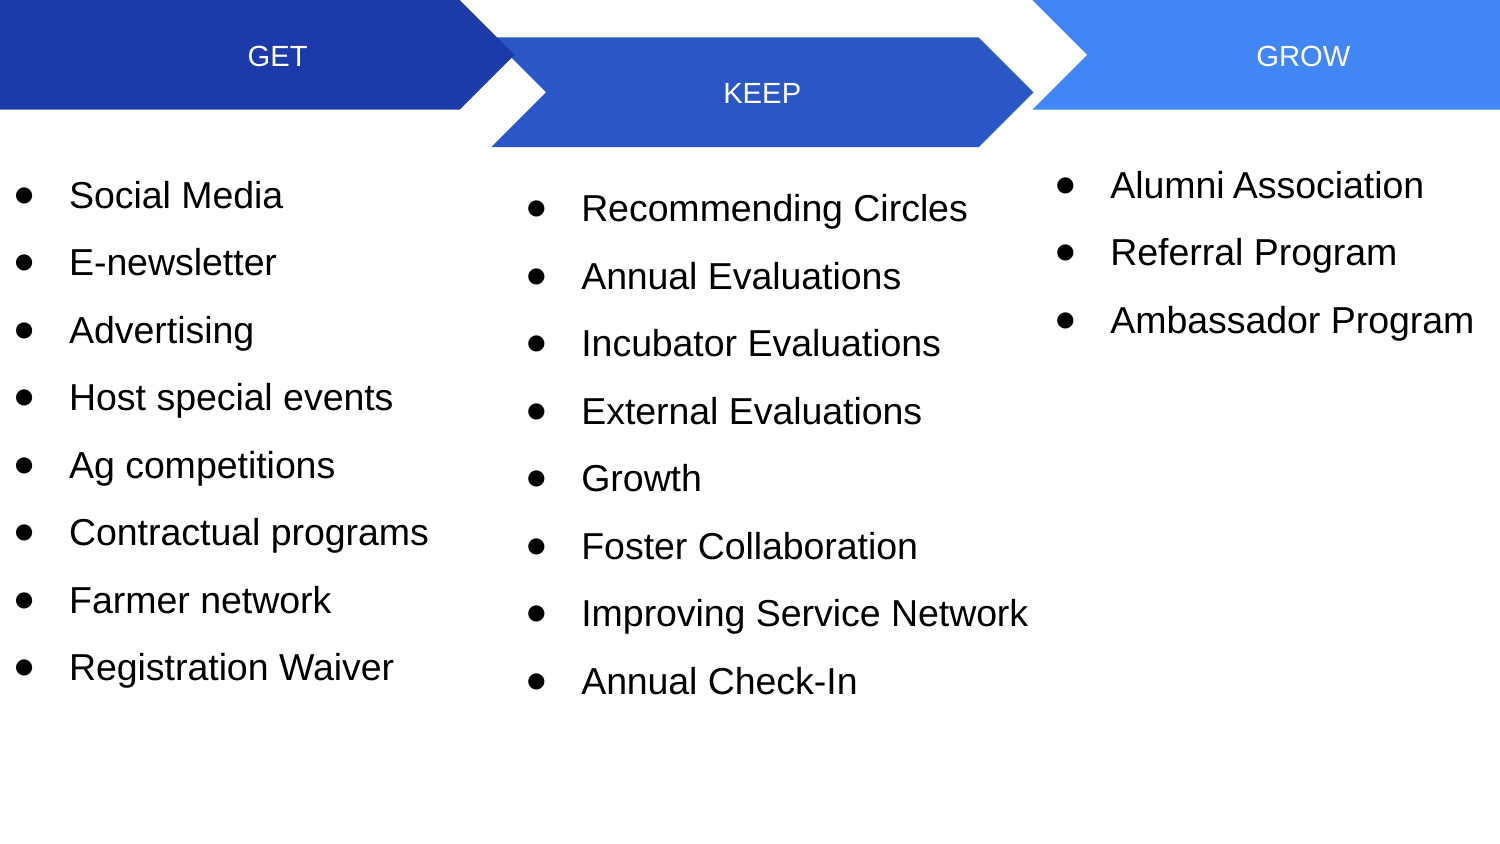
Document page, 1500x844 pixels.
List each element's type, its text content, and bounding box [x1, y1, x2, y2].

list Recommending Circles Annual Evaluations Incubator Evaluations External Evaluations Growth Foster Collaboration Improving Service Network Annual Check-In [491, 146, 1110, 802]
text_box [1032, 0, 1500, 572]
text_box KEEP [492, 37, 1027, 146]
text_box GET [0, 0, 515, 110]
list Alumni Association Referral Program Ambassador Program [1020, 123, 1500, 779]
list Social Media E-newsletter Advertising Host special events Ag competitions Contractual programs Farmer network Registration Waiver [0, 133, 451, 788]
